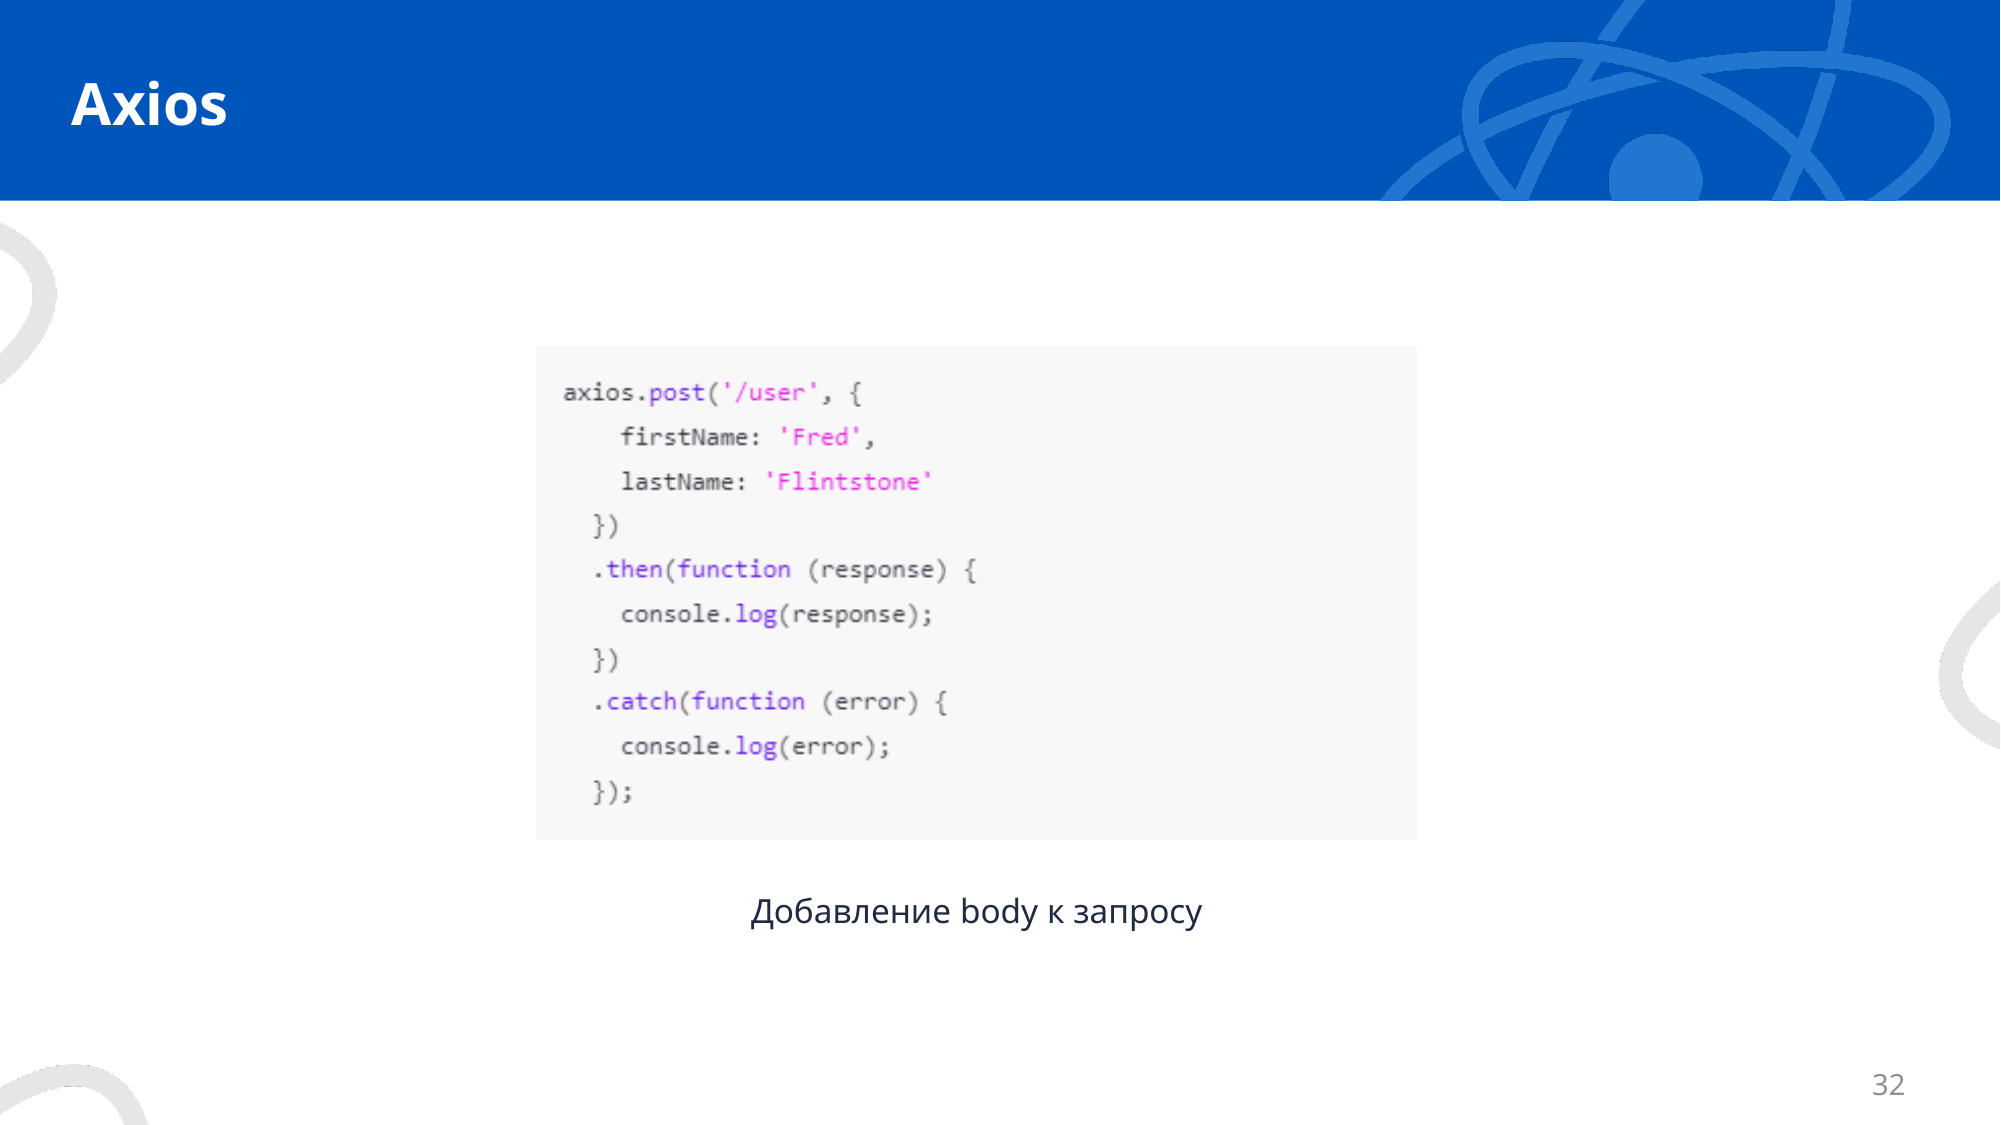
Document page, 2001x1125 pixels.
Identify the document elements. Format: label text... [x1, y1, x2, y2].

title Axios [56, 58, 1185, 145]
text_box Добавление body к запросу [615, 882, 1339, 938]
picture [0, 1032, 162, 1125]
picture [1318, 0, 2000, 201]
picture [0, 208, 122, 456]
picture [1919, 554, 2001, 767]
picture [536, 346, 1418, 840]
